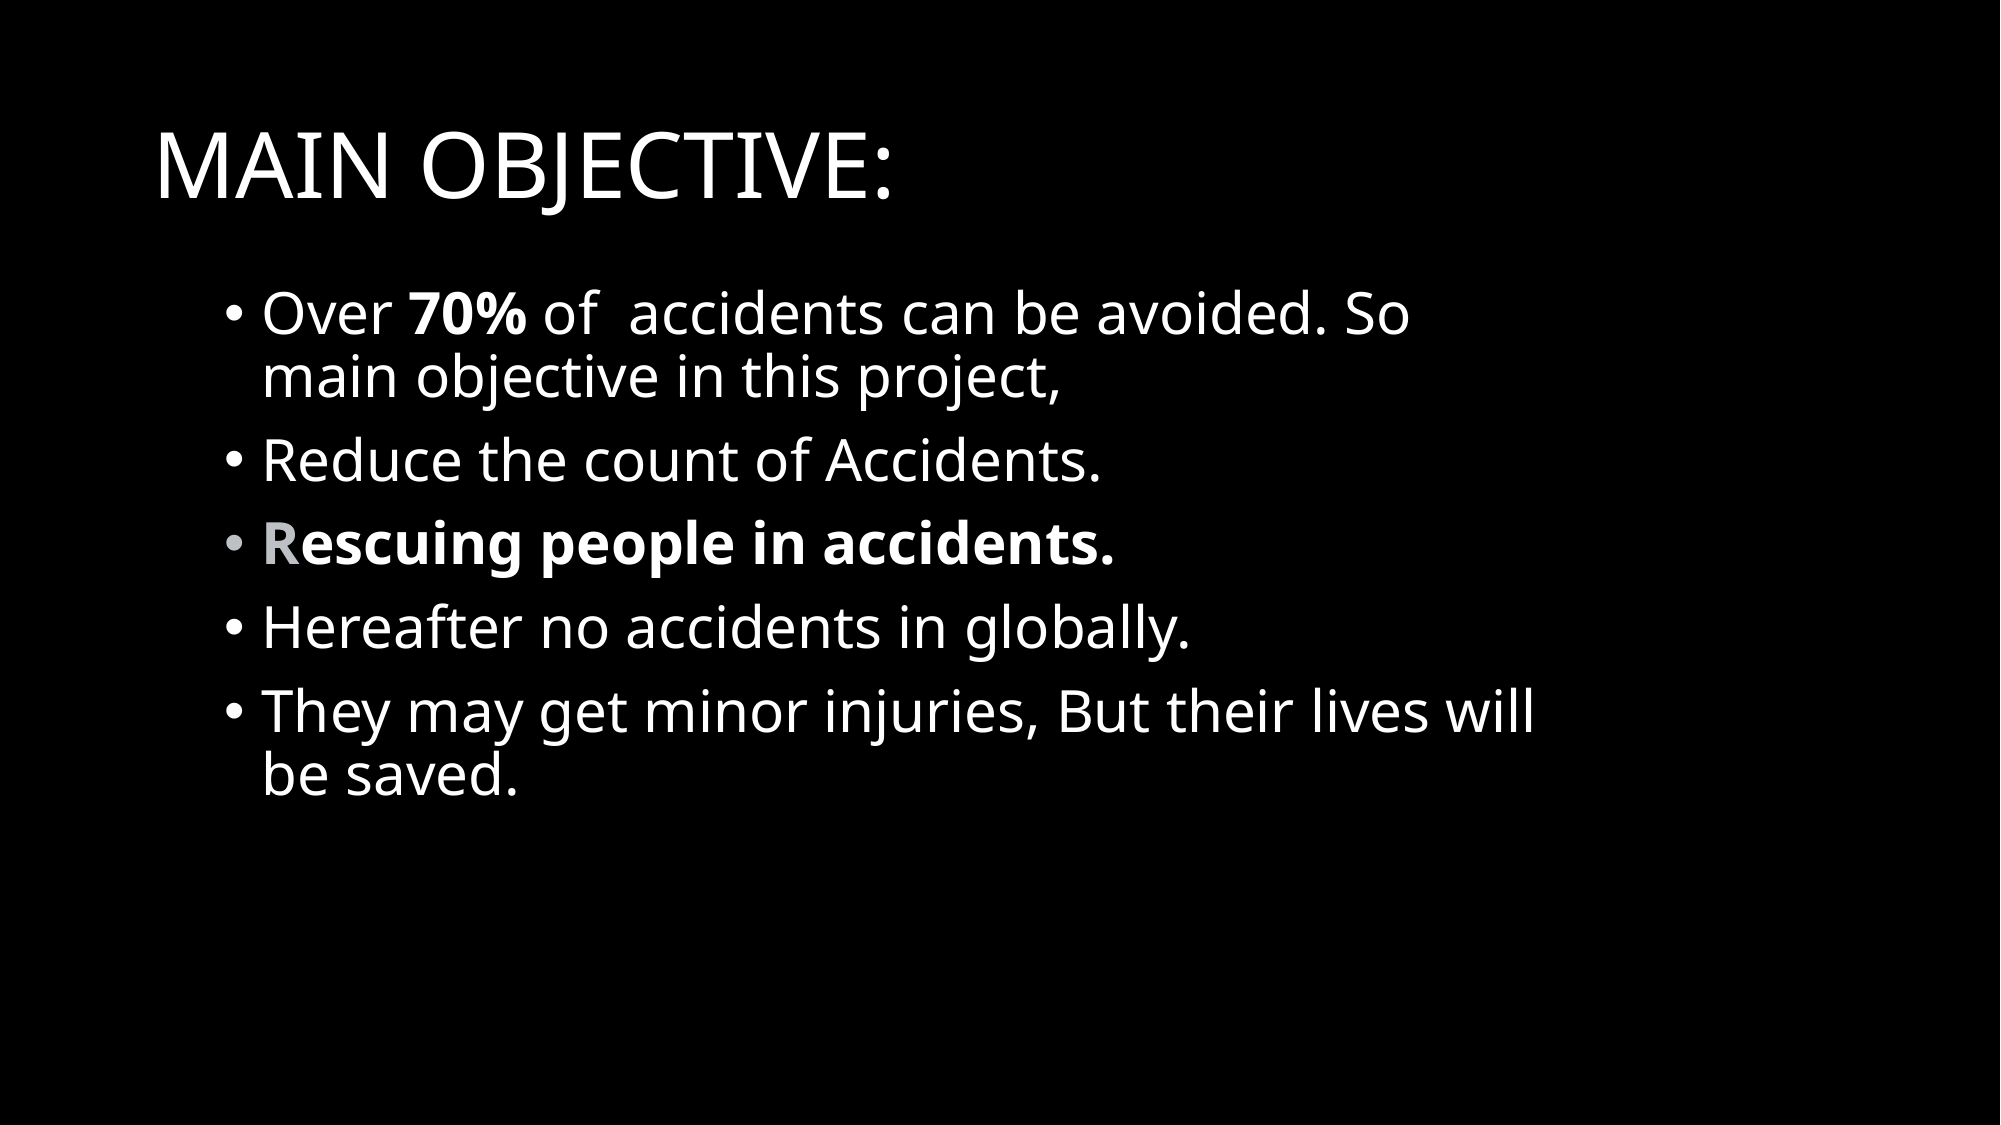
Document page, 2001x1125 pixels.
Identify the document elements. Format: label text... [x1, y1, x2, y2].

title MAIN OBJECTIVE: [137, 59, 1863, 278]
list Over 70% of accidents can be avoided. So main objective in this project, Reduce the count of Accidents. Rescuing people in accidents. Hereafter no accidents in globally. They may get minor injuries, But their lives will be saved. [209, 276, 1568, 991]
